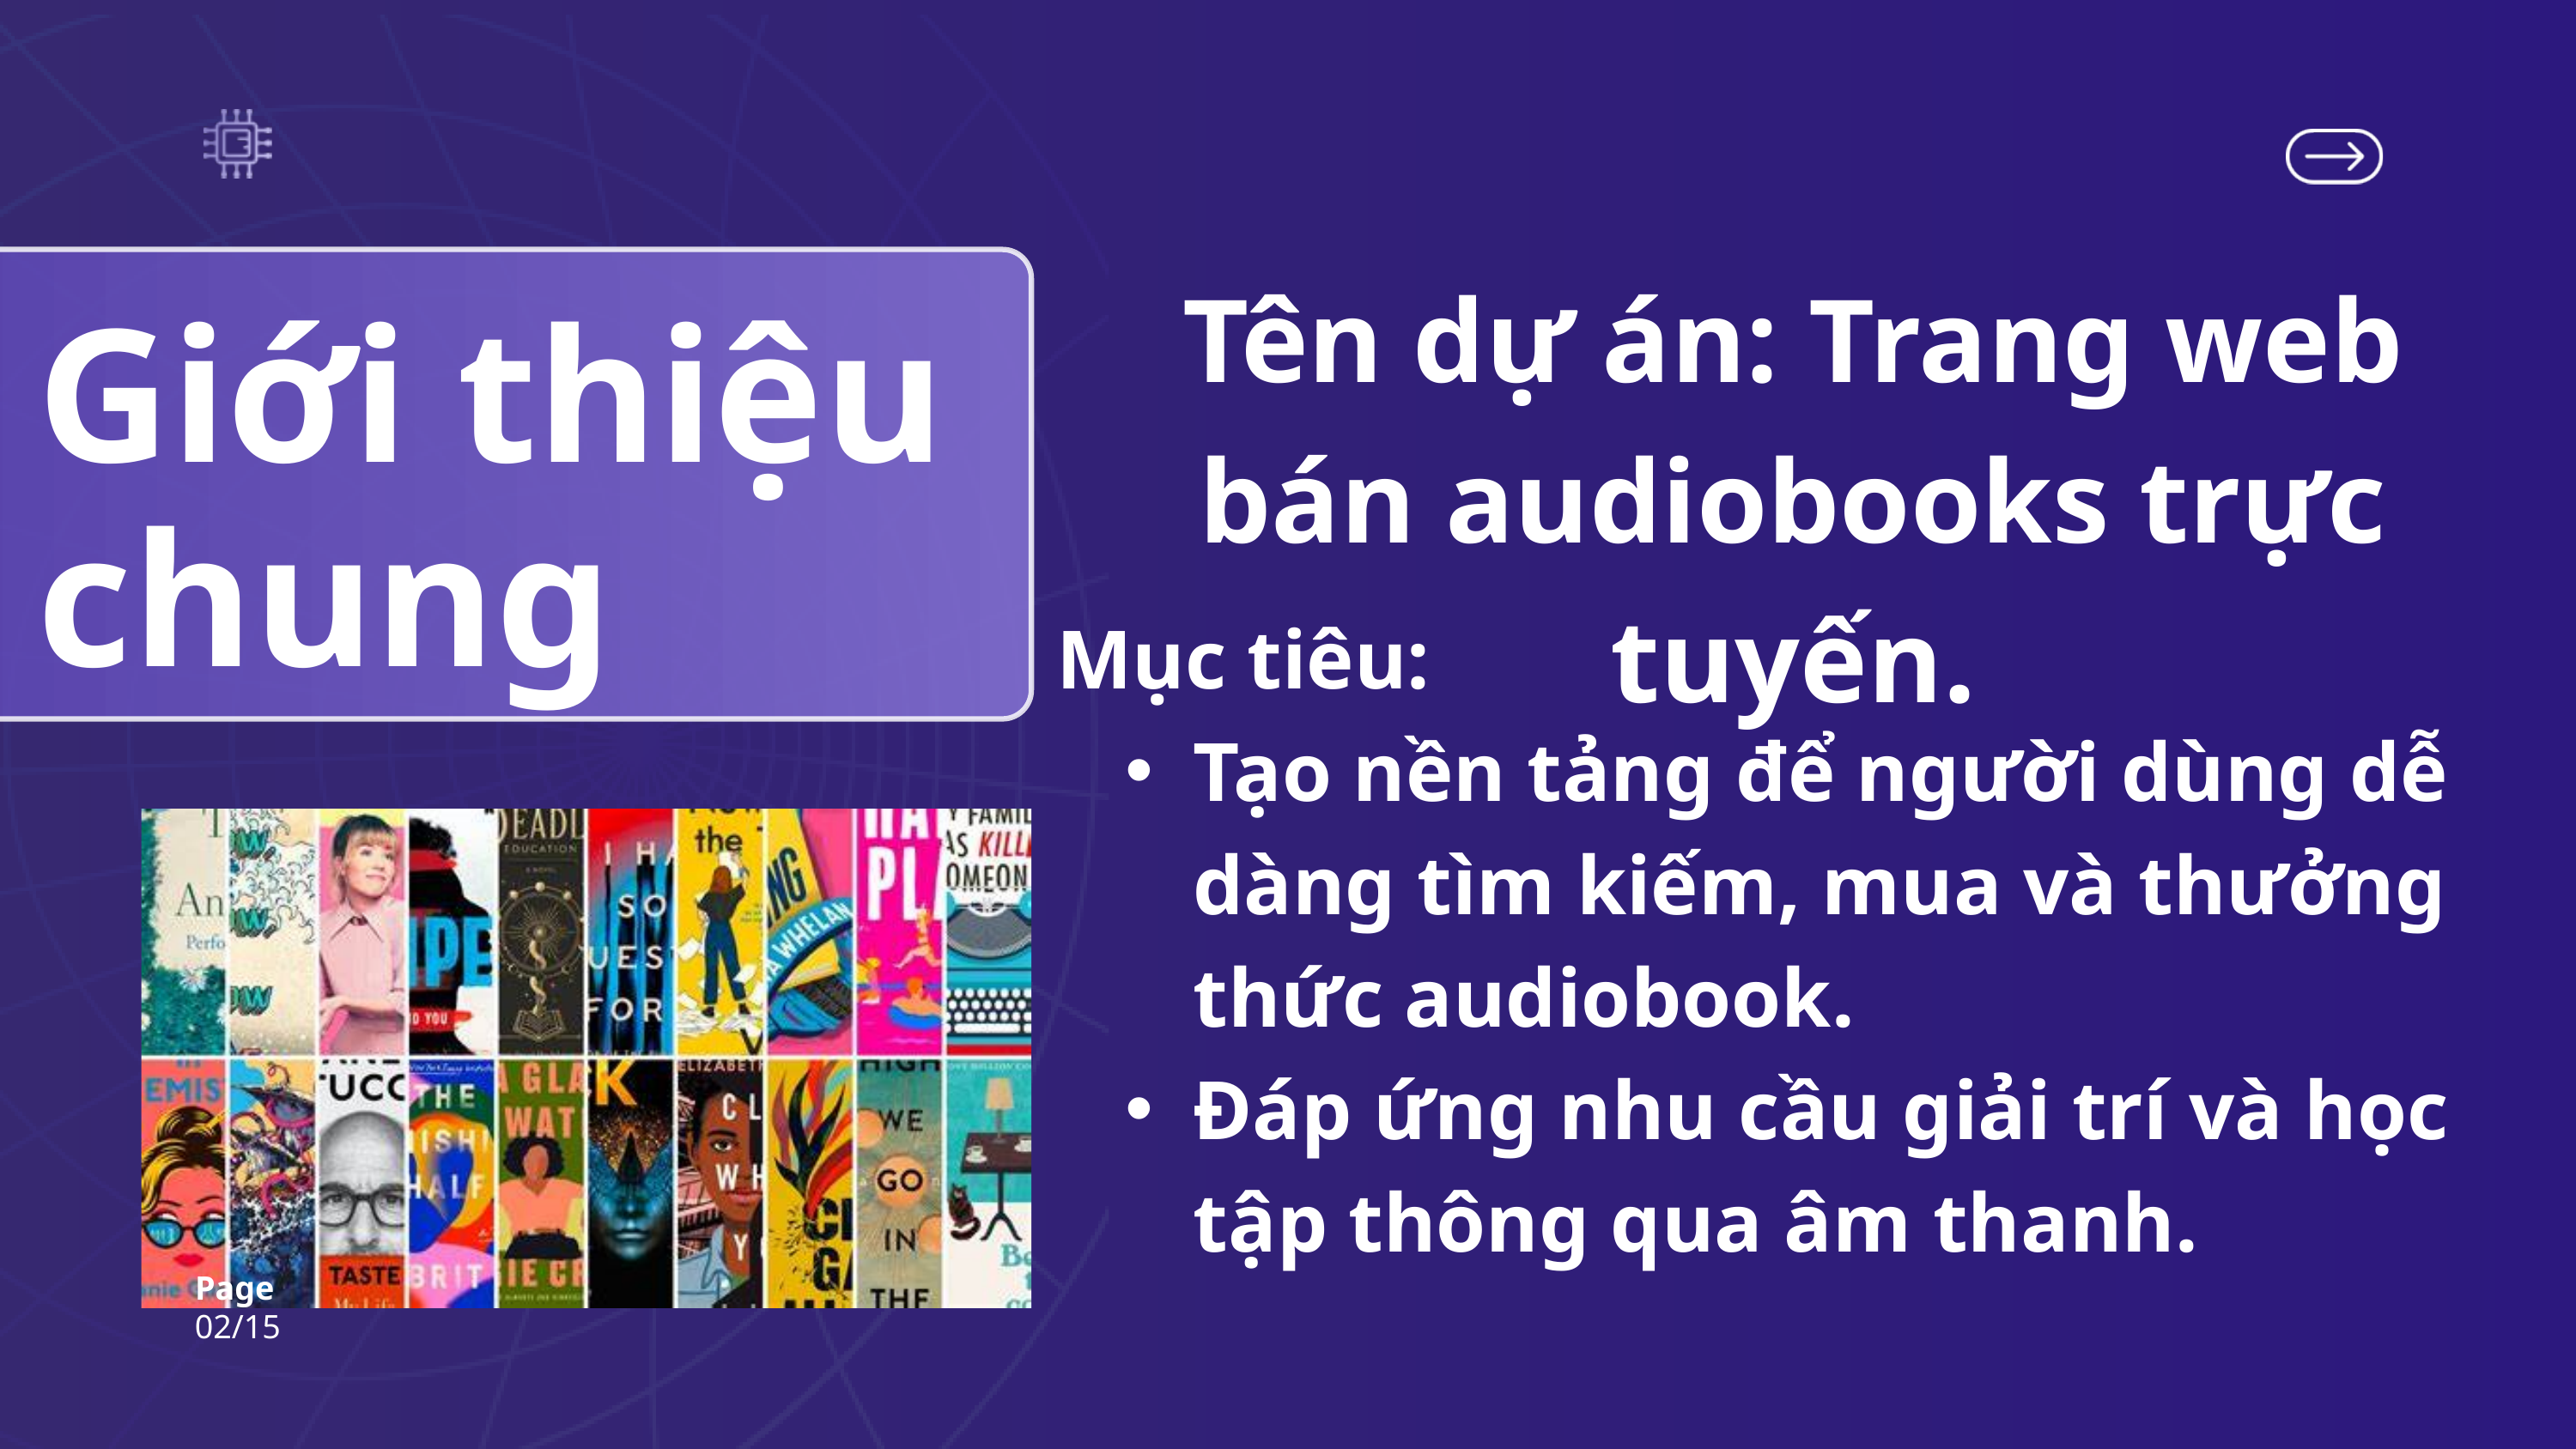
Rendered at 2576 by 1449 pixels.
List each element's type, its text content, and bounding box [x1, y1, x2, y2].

text_box 02/15 [194, 1314, 296, 1345]
text_box [203, 109, 272, 179]
text_box [141, 809, 1032, 1308]
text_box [0, 249, 1032, 719]
text_box [0, 15, 1109, 1449]
text_box Page [195, 1276, 349, 1307]
text_box Tên dự án: Trang web bán audiobooks trực tuyến. [1109, 245, 2478, 592]
text_box Mục tiêu: Tạo nền tảng để người dùng dễ dàng tìm kiếm, mua và thưởng thức audiobook. Đáp ứng nhu cầu giải trí và học tập thông qua âm thanh. [1056, 592, 2530, 1381]
text_box [2286, 129, 2384, 185]
